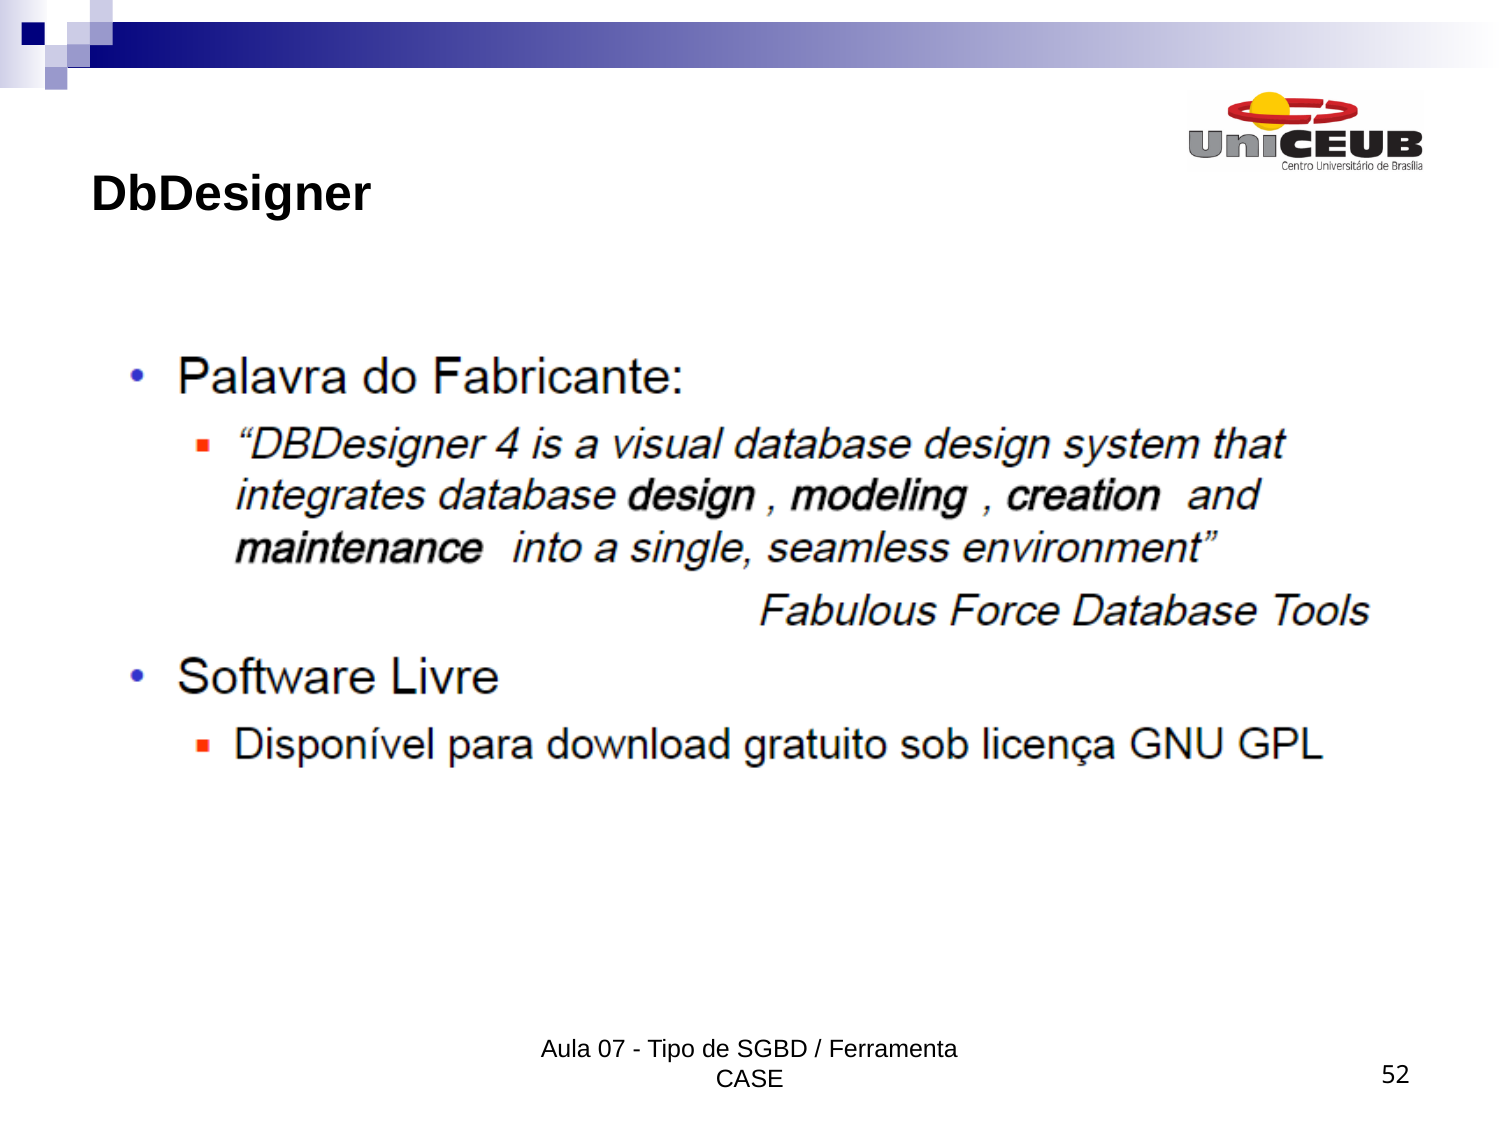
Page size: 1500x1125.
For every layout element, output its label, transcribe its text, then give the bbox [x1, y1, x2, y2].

text_box Aula 07 - Tipo de SGBD / Ferramenta CASE [512, 1024, 988, 1100]
picture [1186, 89, 1424, 172]
text_box ‹#› [1074, 1024, 1425, 1100]
picture [115, 349, 1385, 775]
title DbDesigner [76, 78, 1427, 304]
